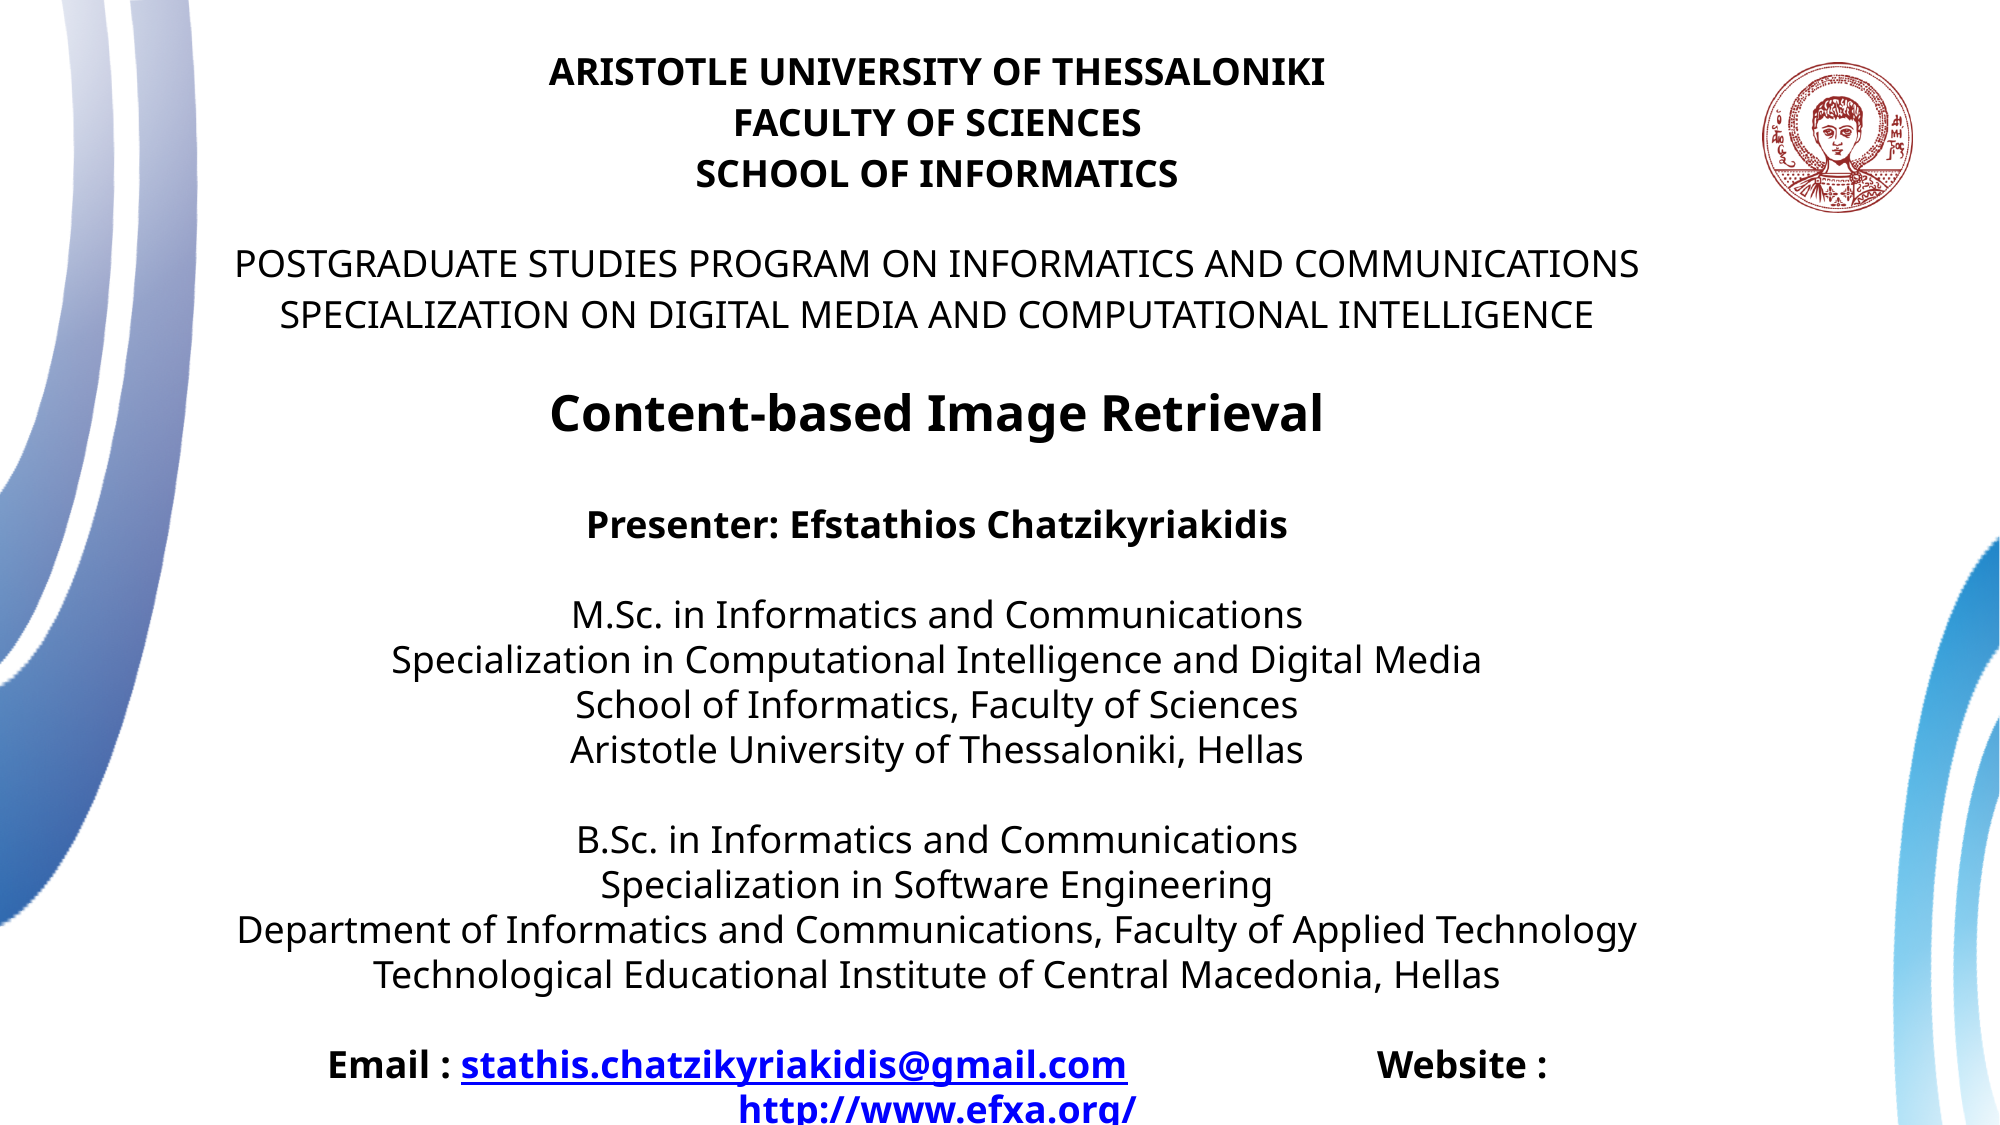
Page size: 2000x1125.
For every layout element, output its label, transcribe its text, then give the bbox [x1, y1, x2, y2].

text_box ARISTOTLE UNIVERSITY OF THESSALONIKI FACULTY OF SCIENCES SCHOOL OF INFORMATICS POSTGRADUATE STUDIES PROGRAM ON INFORMATICS AND COMMUNICATIONS SPECIALIZATION ON DIGITAL MEDIA AND COMPUTATIONAL INTELLIGENCE Content-based Image Retrieval Presenter: Efstathios Chatzikyriakidis M.Sc. in Informatics and Communications Specialization in Computational Intelligence and Digital Media School of Informatics, Faculty of Sciences Aristotle University of Thessaloniki, Hellas B.Sc. in Informatics and Communications Specialization in Software Engineering Department of Informatics and Communications, Faculty of Applied Technology Technological Educational Institute of Central Macedonia, Hellas Email : stathis.chatzikyriakidis@gmail.com Website : http://www.efxa.org/ [149, 40, 1725, 1125]
picture [0, 0, 2000, 1125]
